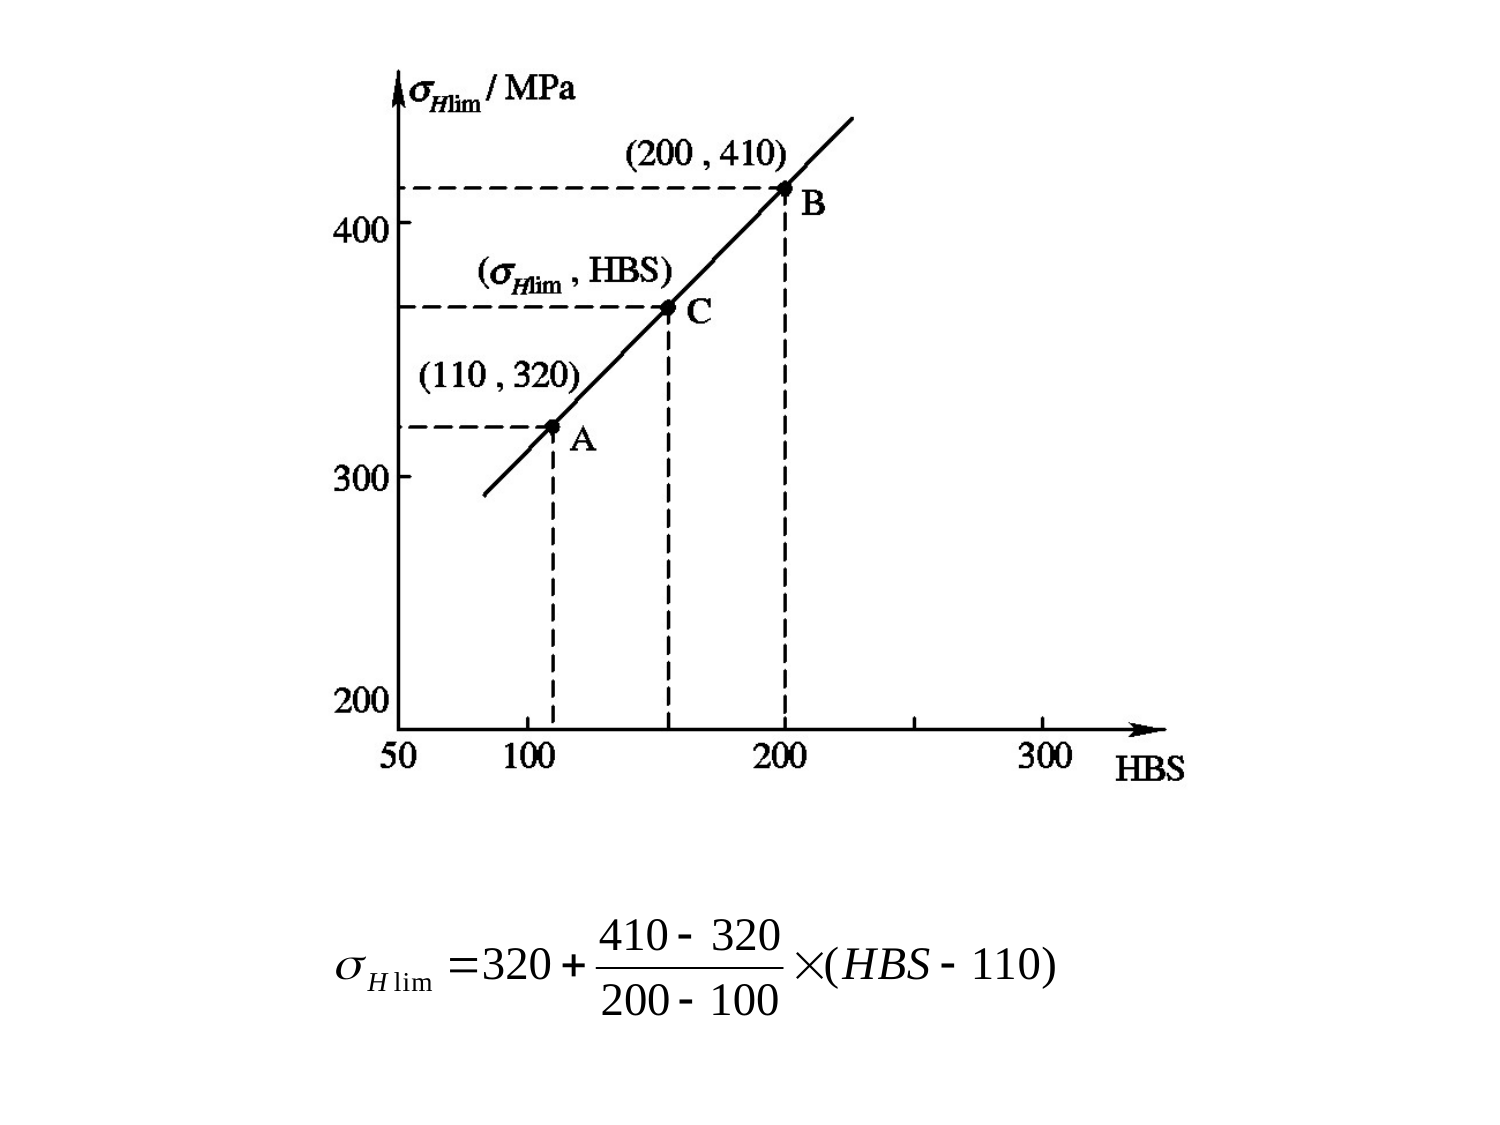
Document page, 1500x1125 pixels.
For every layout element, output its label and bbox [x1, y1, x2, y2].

text_box [329, 905, 1063, 1027]
picture [301, 13, 1236, 811]
